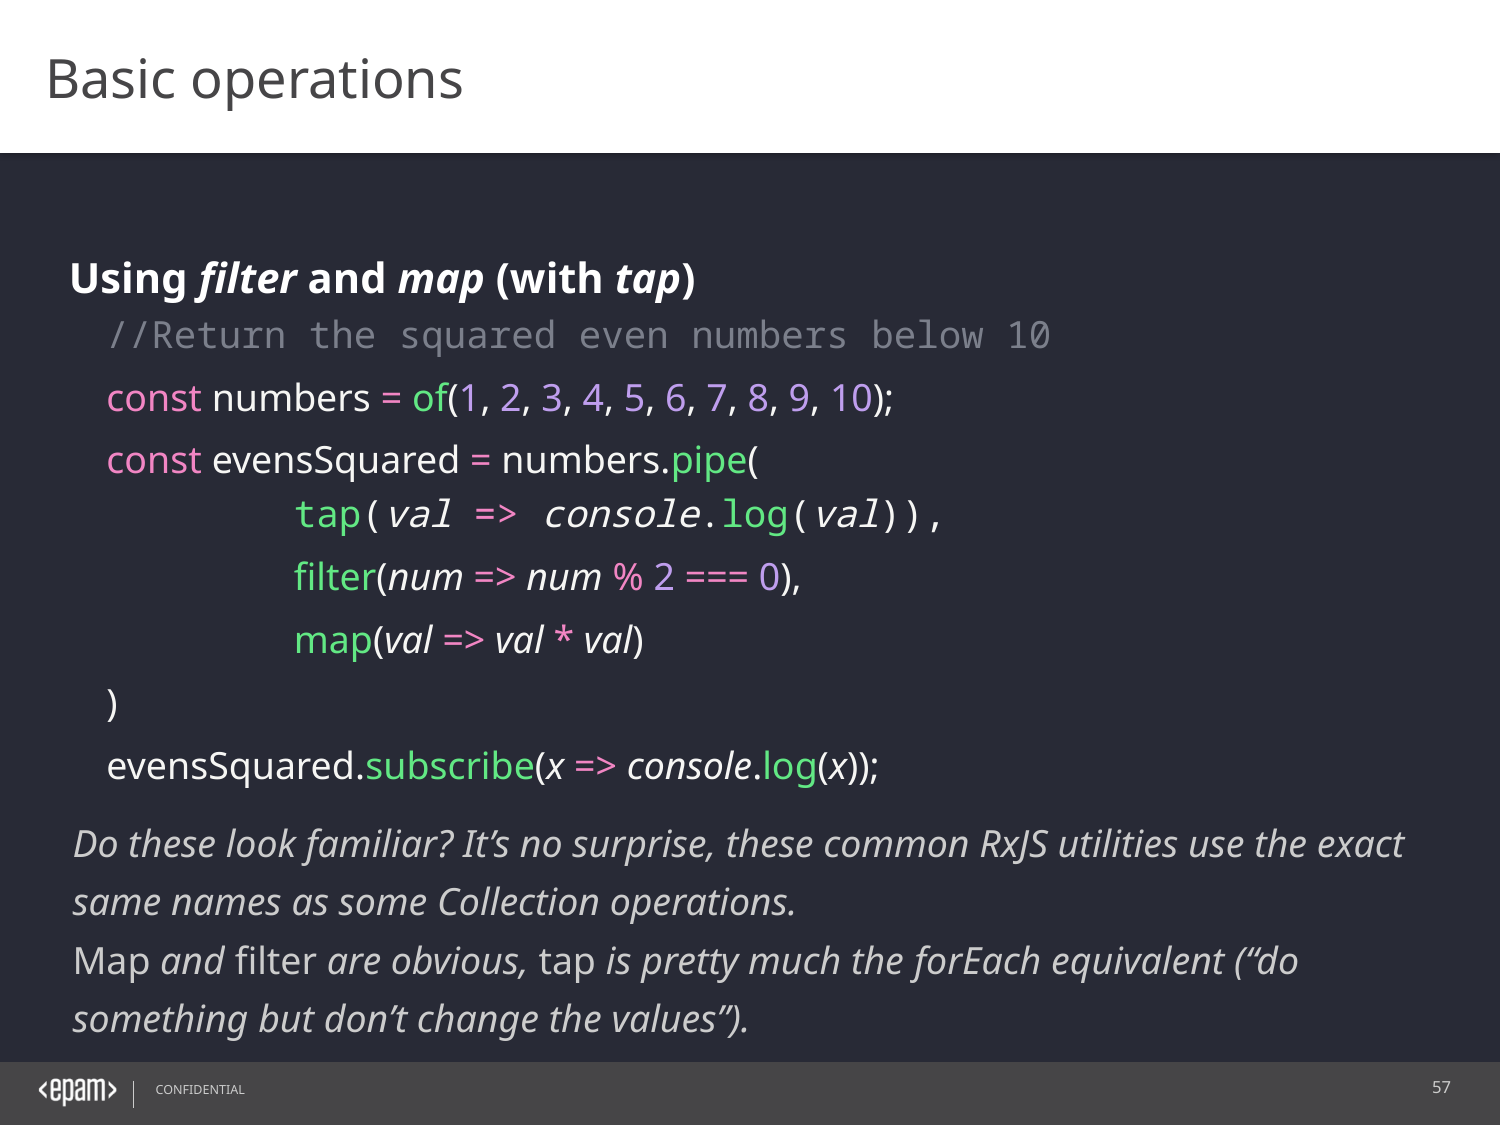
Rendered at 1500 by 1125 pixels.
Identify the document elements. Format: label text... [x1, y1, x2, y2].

list Basic operations [0, 0, 1500, 153]
list Using filter and map (with tap) //Return the squared even numbers below 10 const numbers = of(1, 2, 3, 4, 5, 6, 7, 8, 9, 10); const evensSquared = numbers.pipe( tap(val => console.log(val)), filter(num => num % 2 === 0), map(val => val * val) ) evensSquared.subscribe(x => console.log(x)); [57, 235, 1426, 750]
picture [38, 1078, 117, 1107]
text_box Do these look familiar? It’s no surprise, these common RxJS utilities use the exact same names as some Collection operations. Map and filter are obvious, tap is pretty much the forEach equivalent (“do something but don’t change the values”). [57, 798, 1457, 1048]
